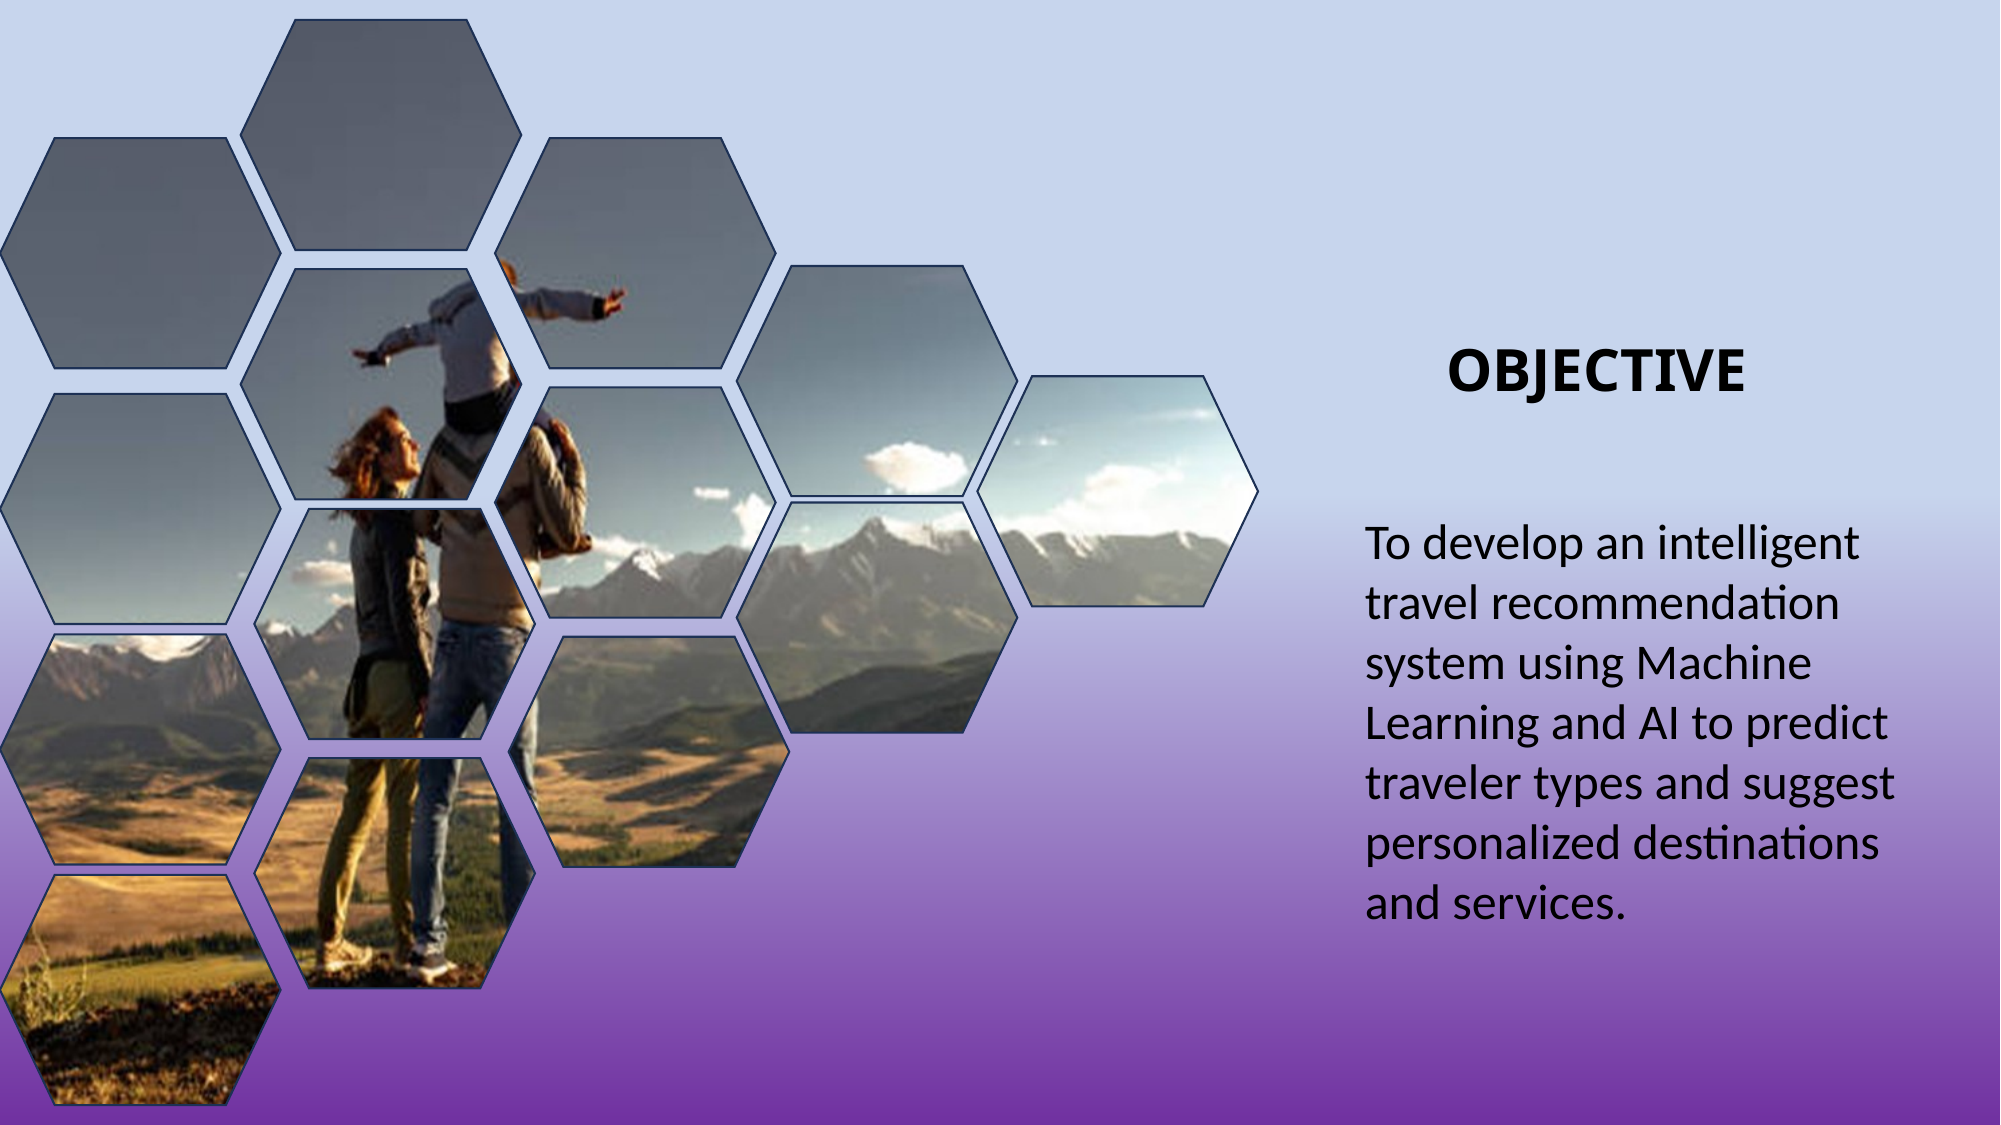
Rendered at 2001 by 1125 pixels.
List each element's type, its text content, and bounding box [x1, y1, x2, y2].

text_box To develop an intelligent travel recommendation system using Machine Learning and AI to predict traveler types and suggest personalized destinations and services. [1125, 501, 1977, 937]
text_box [0, 633, 282, 866]
text_box [735, 501, 1019, 734]
text_box OBJECTIVE [1095, 325, 2000, 411]
text_box [253, 507, 537, 741]
text_box [253, 757, 537, 990]
text_box [507, 635, 791, 868]
text_box [239, 268, 523, 501]
text_box [0, 392, 282, 626]
text_box [0, 137, 282, 370]
text_box [976, 375, 1260, 608]
text_box [493, 137, 777, 370]
text_box [735, 264, 1019, 498]
text_box [239, 18, 523, 252]
text_box [493, 386, 777, 619]
text_box [0, 873, 282, 1107]
